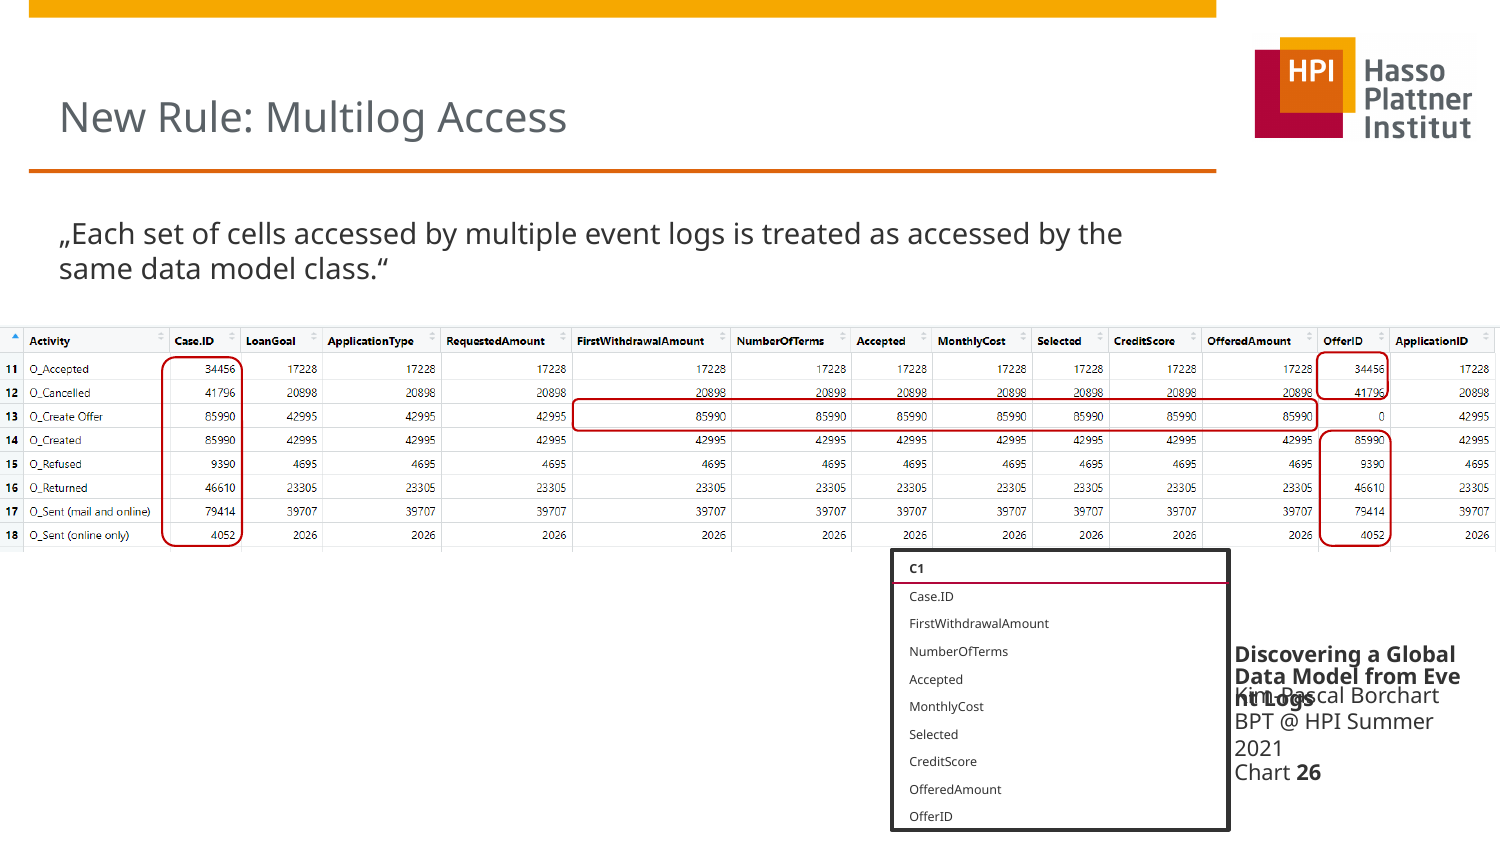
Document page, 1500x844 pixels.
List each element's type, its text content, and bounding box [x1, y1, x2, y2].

picture [1252, 33, 1477, 142]
title New Rule: Multilog Access [58, 17, 1187, 170]
list „Each set of cells accessed by multiple event logs is treated as accessed by the same data model class.“ [58, 203, 1187, 324]
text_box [0, 325, 1500, 831]
